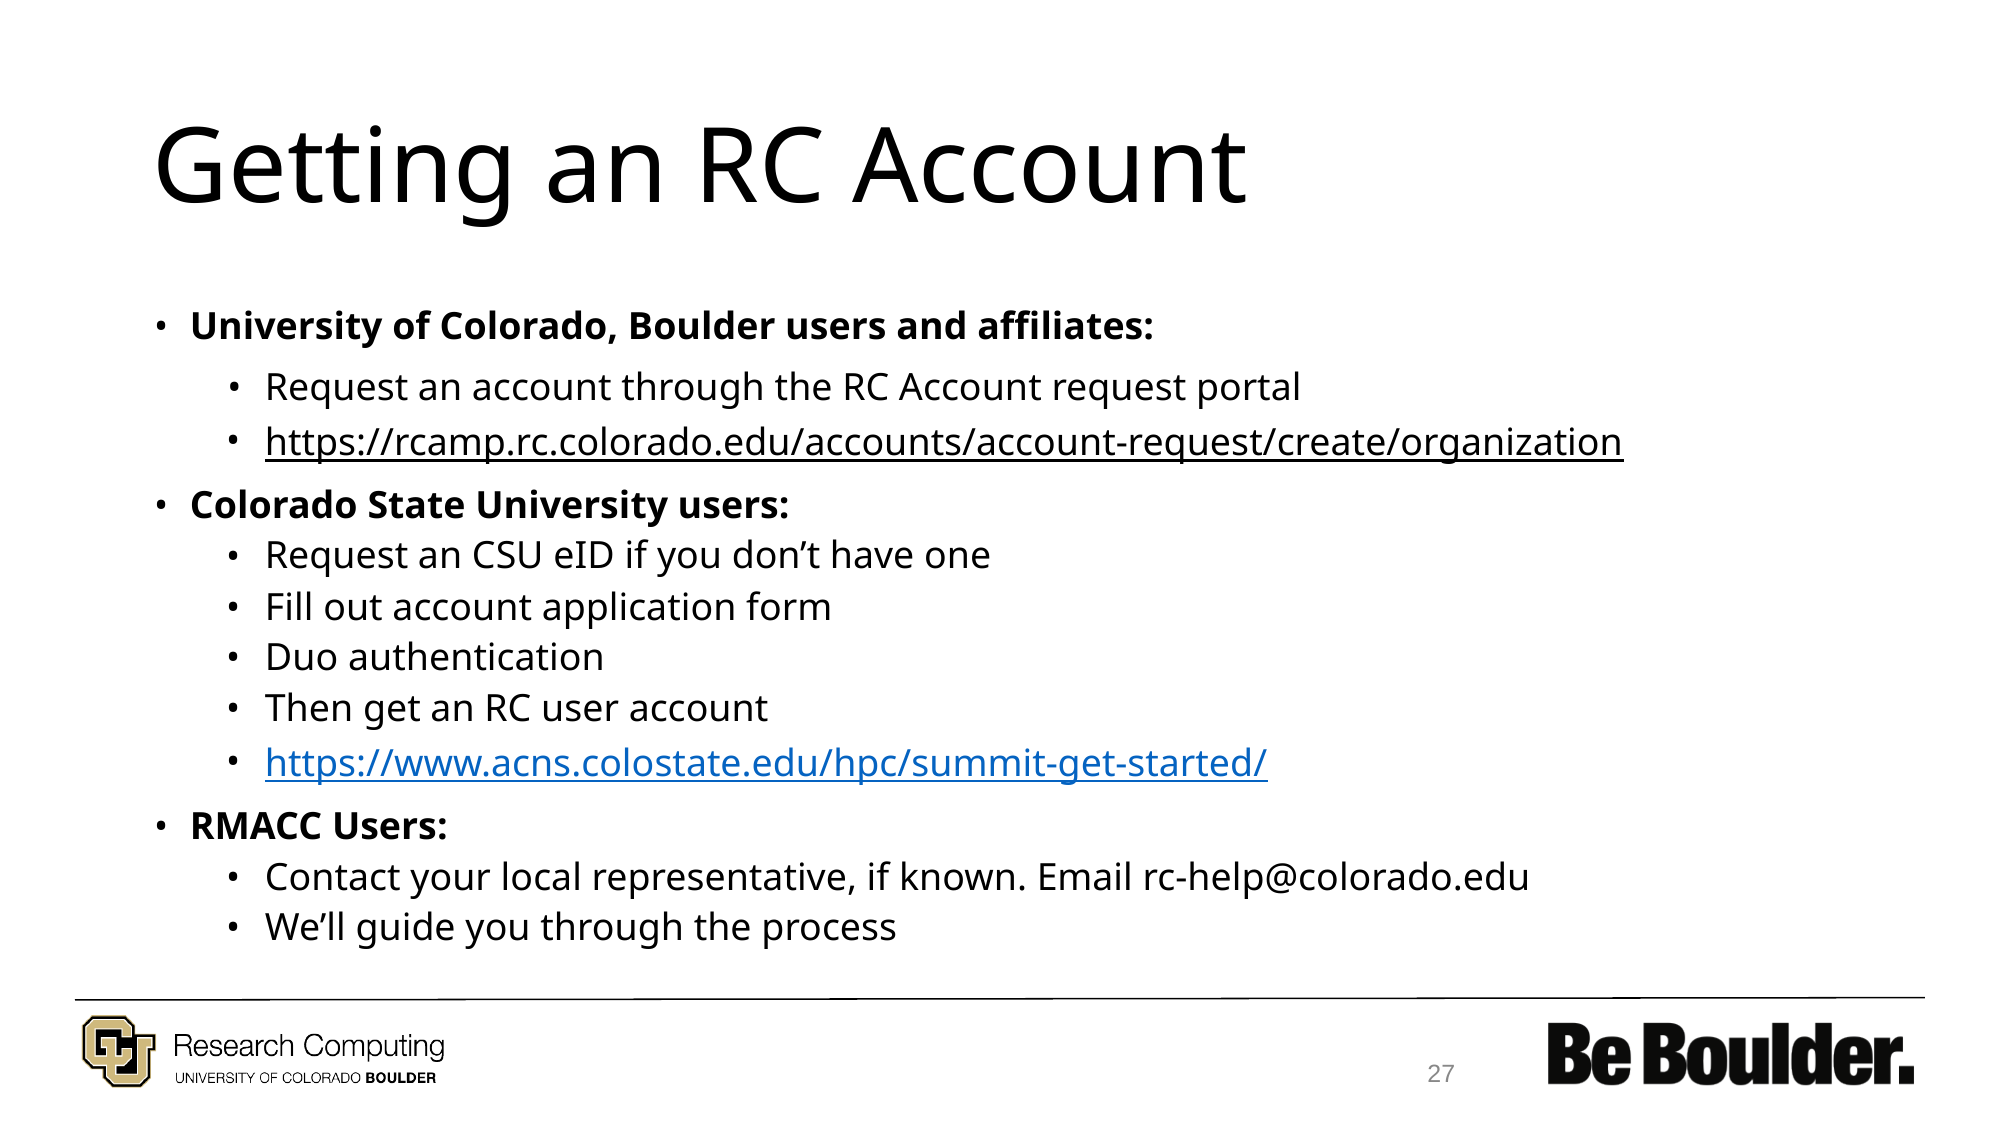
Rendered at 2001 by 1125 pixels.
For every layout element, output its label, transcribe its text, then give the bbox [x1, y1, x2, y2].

title Getting an RC Account [137, 59, 1863, 278]
picture [81, 1015, 444, 1088]
picture [1524, 1015, 1938, 1088]
list University of Colorado, Boulder users and affiliates: Request an account through the RC Account request portal https://rcamp.rc.colorado.edu/accounts/account-request/create/organization Colorado State University users: Request an CSU eID if you don’t have one Fill out account application form Duo authentication Then get an RC user account https://www.acns.colostate.edu/hpc/summit-get-started/ RMACC Users: Contact your local representative, if known. Email rc-help@colorado.edu We’ll guide you through the process [137, 299, 1863, 983]
slide_number ‹#› [1412, 1042, 1525, 1103]
